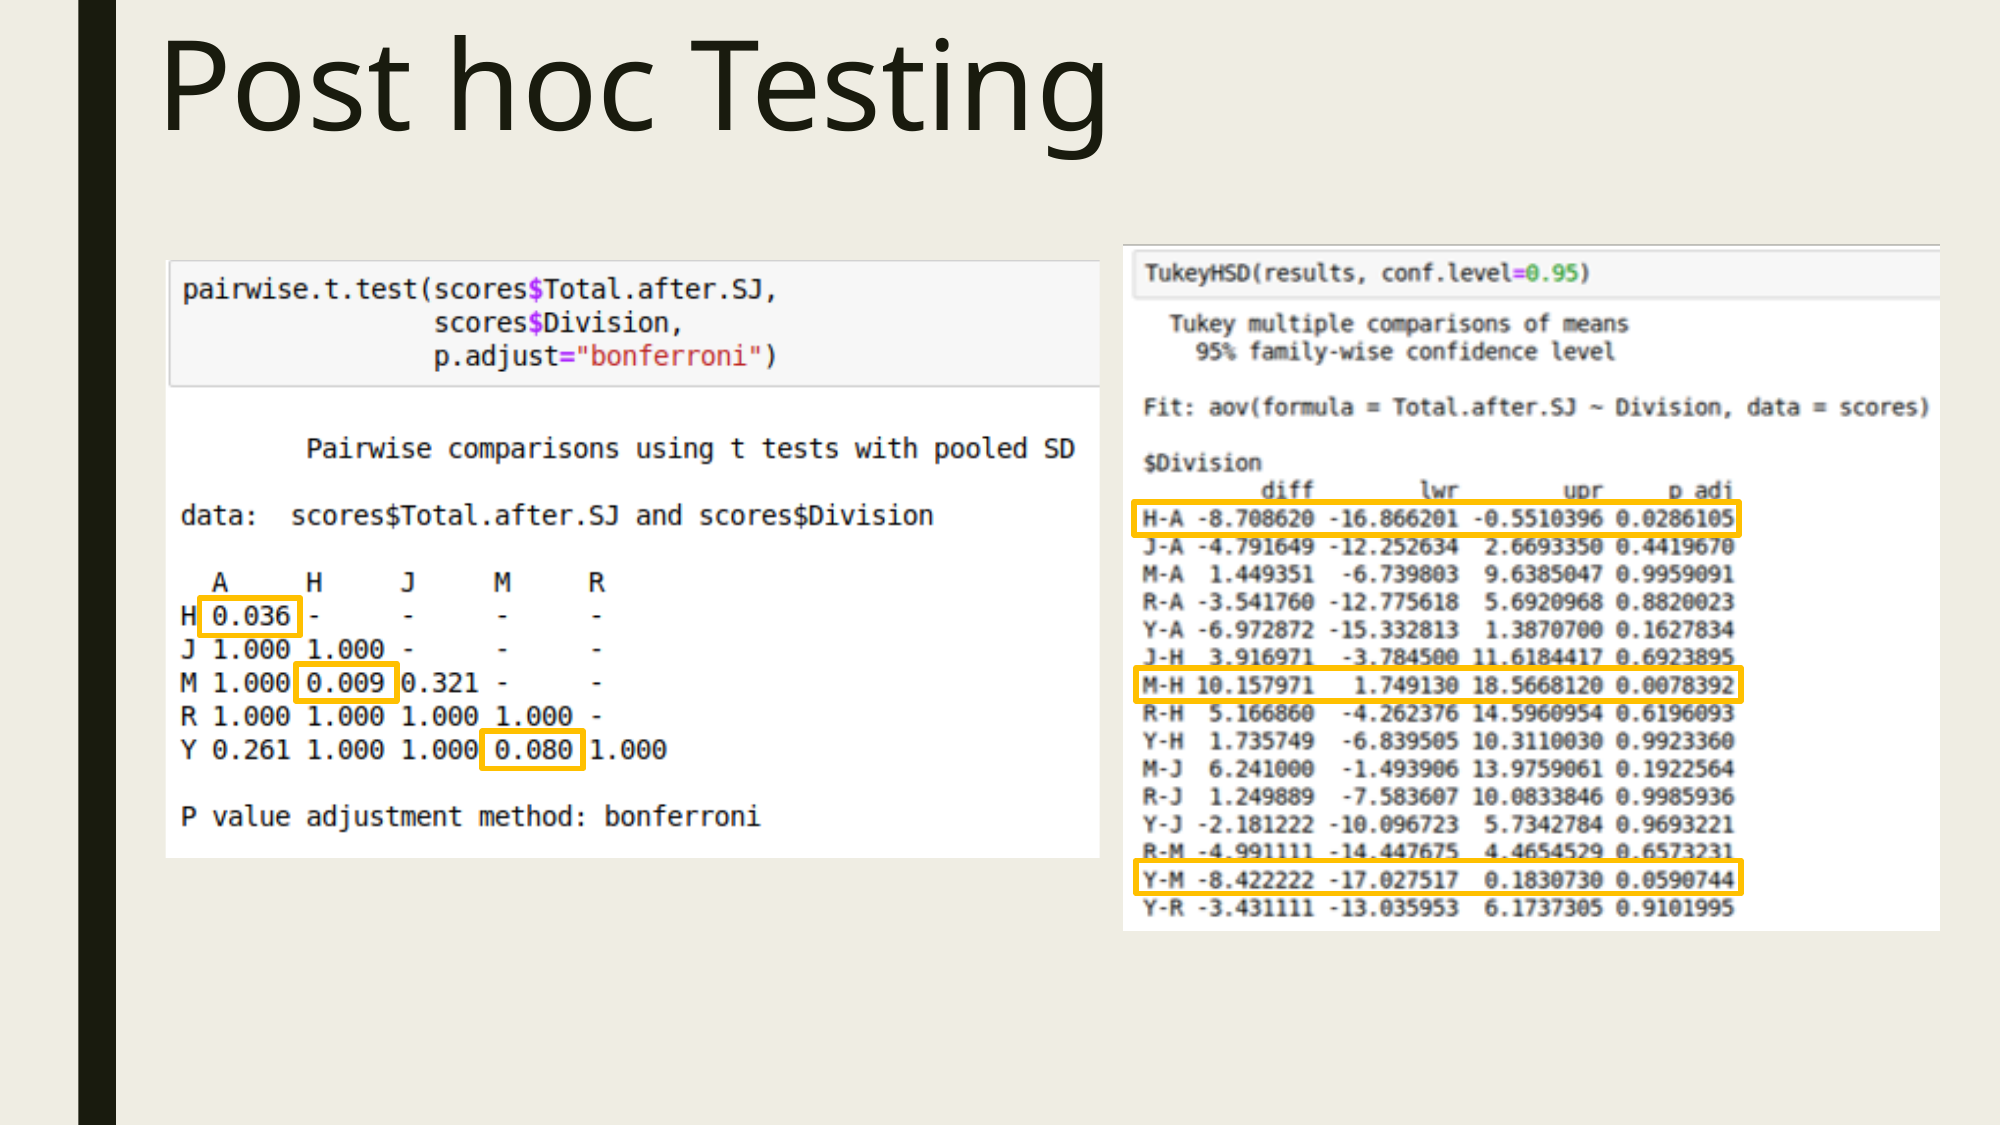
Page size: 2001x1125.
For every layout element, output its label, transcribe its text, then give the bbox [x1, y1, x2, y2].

picture [1123, 241, 1940, 931]
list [165, 260, 1100, 860]
title Post hoc Testing [140, 16, 1716, 260]
